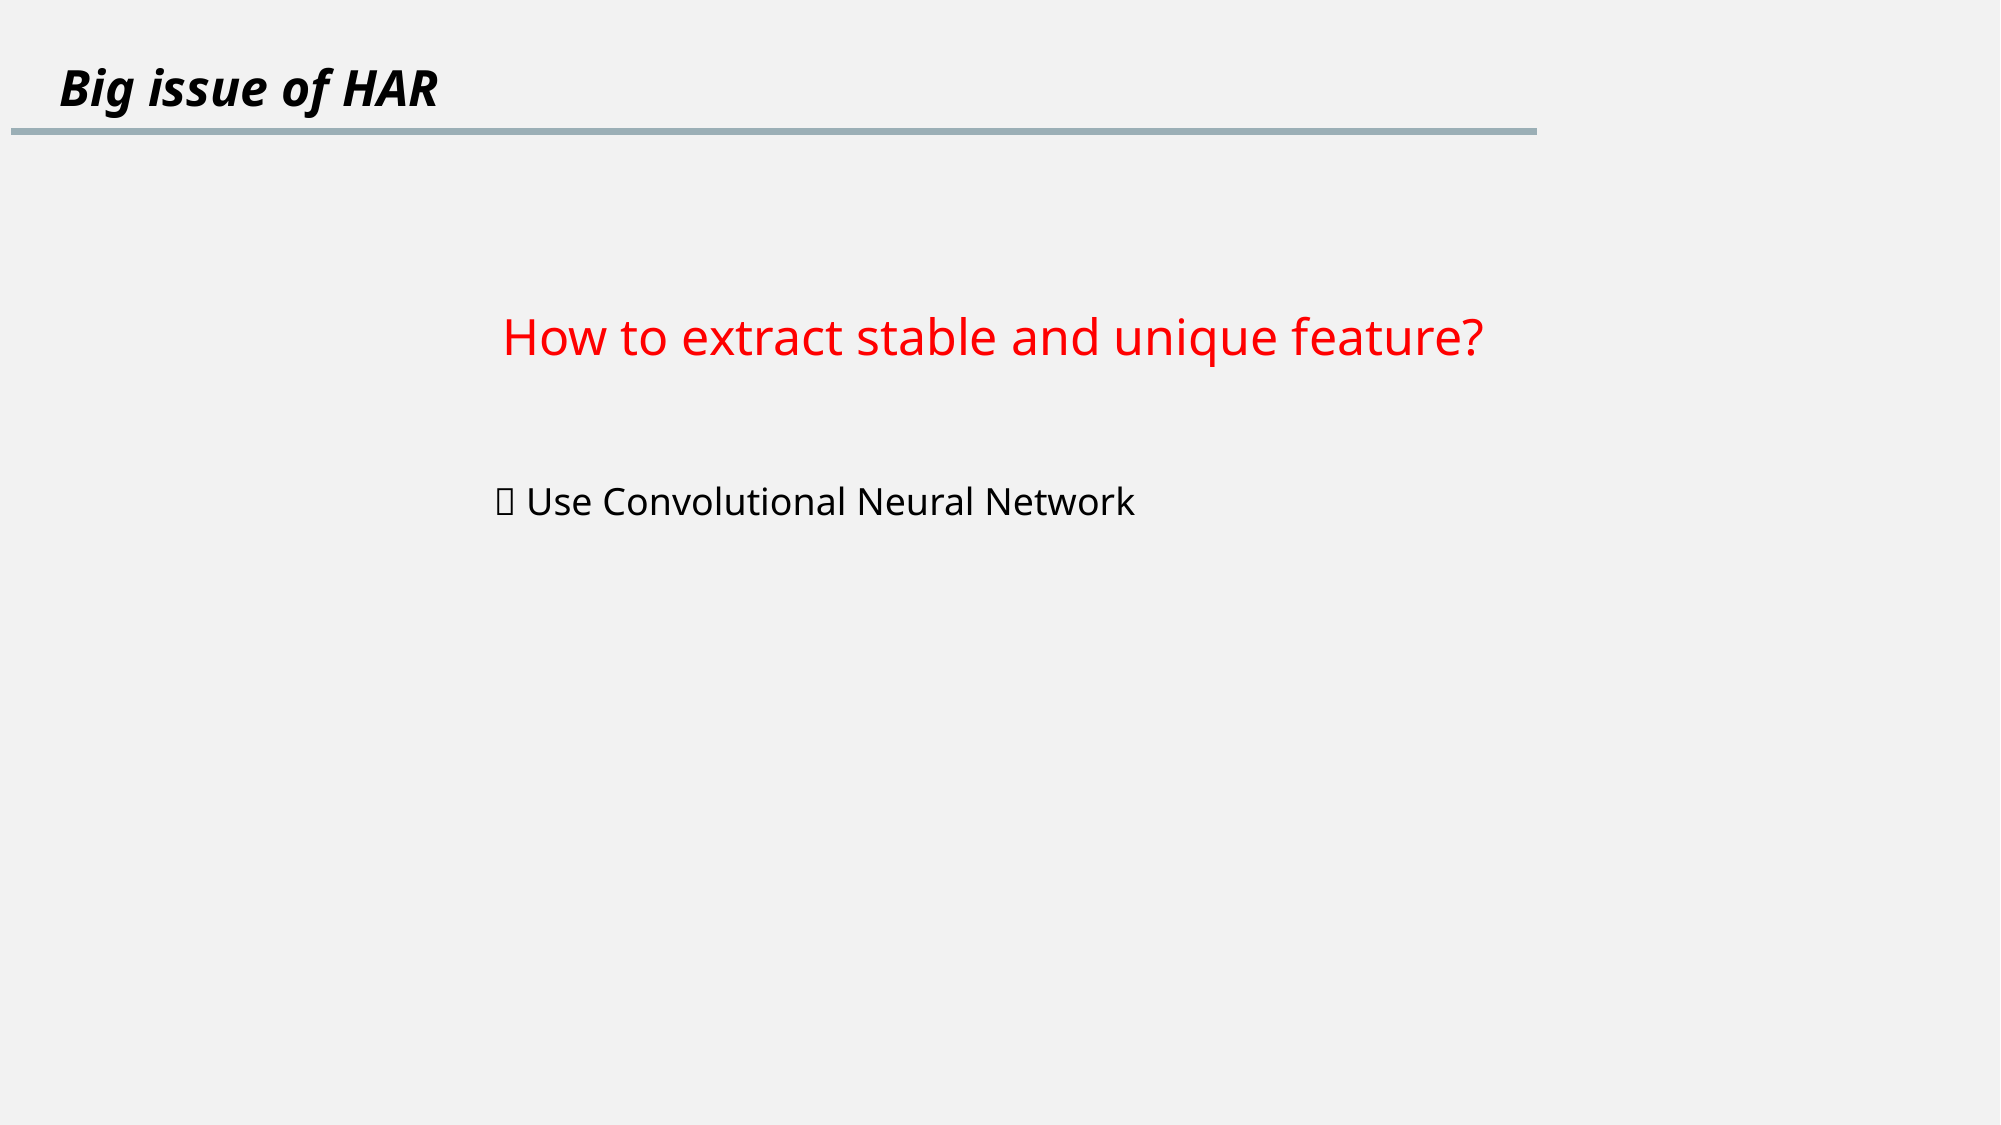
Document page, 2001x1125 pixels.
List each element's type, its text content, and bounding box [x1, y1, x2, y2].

text_box Big issue of HAR [44, 49, 455, 124]
text_box How to extract stable and unique feature? [487, 297, 1500, 373]
text_box  Use Convolutional Neural Network [478, 470, 1151, 531]
